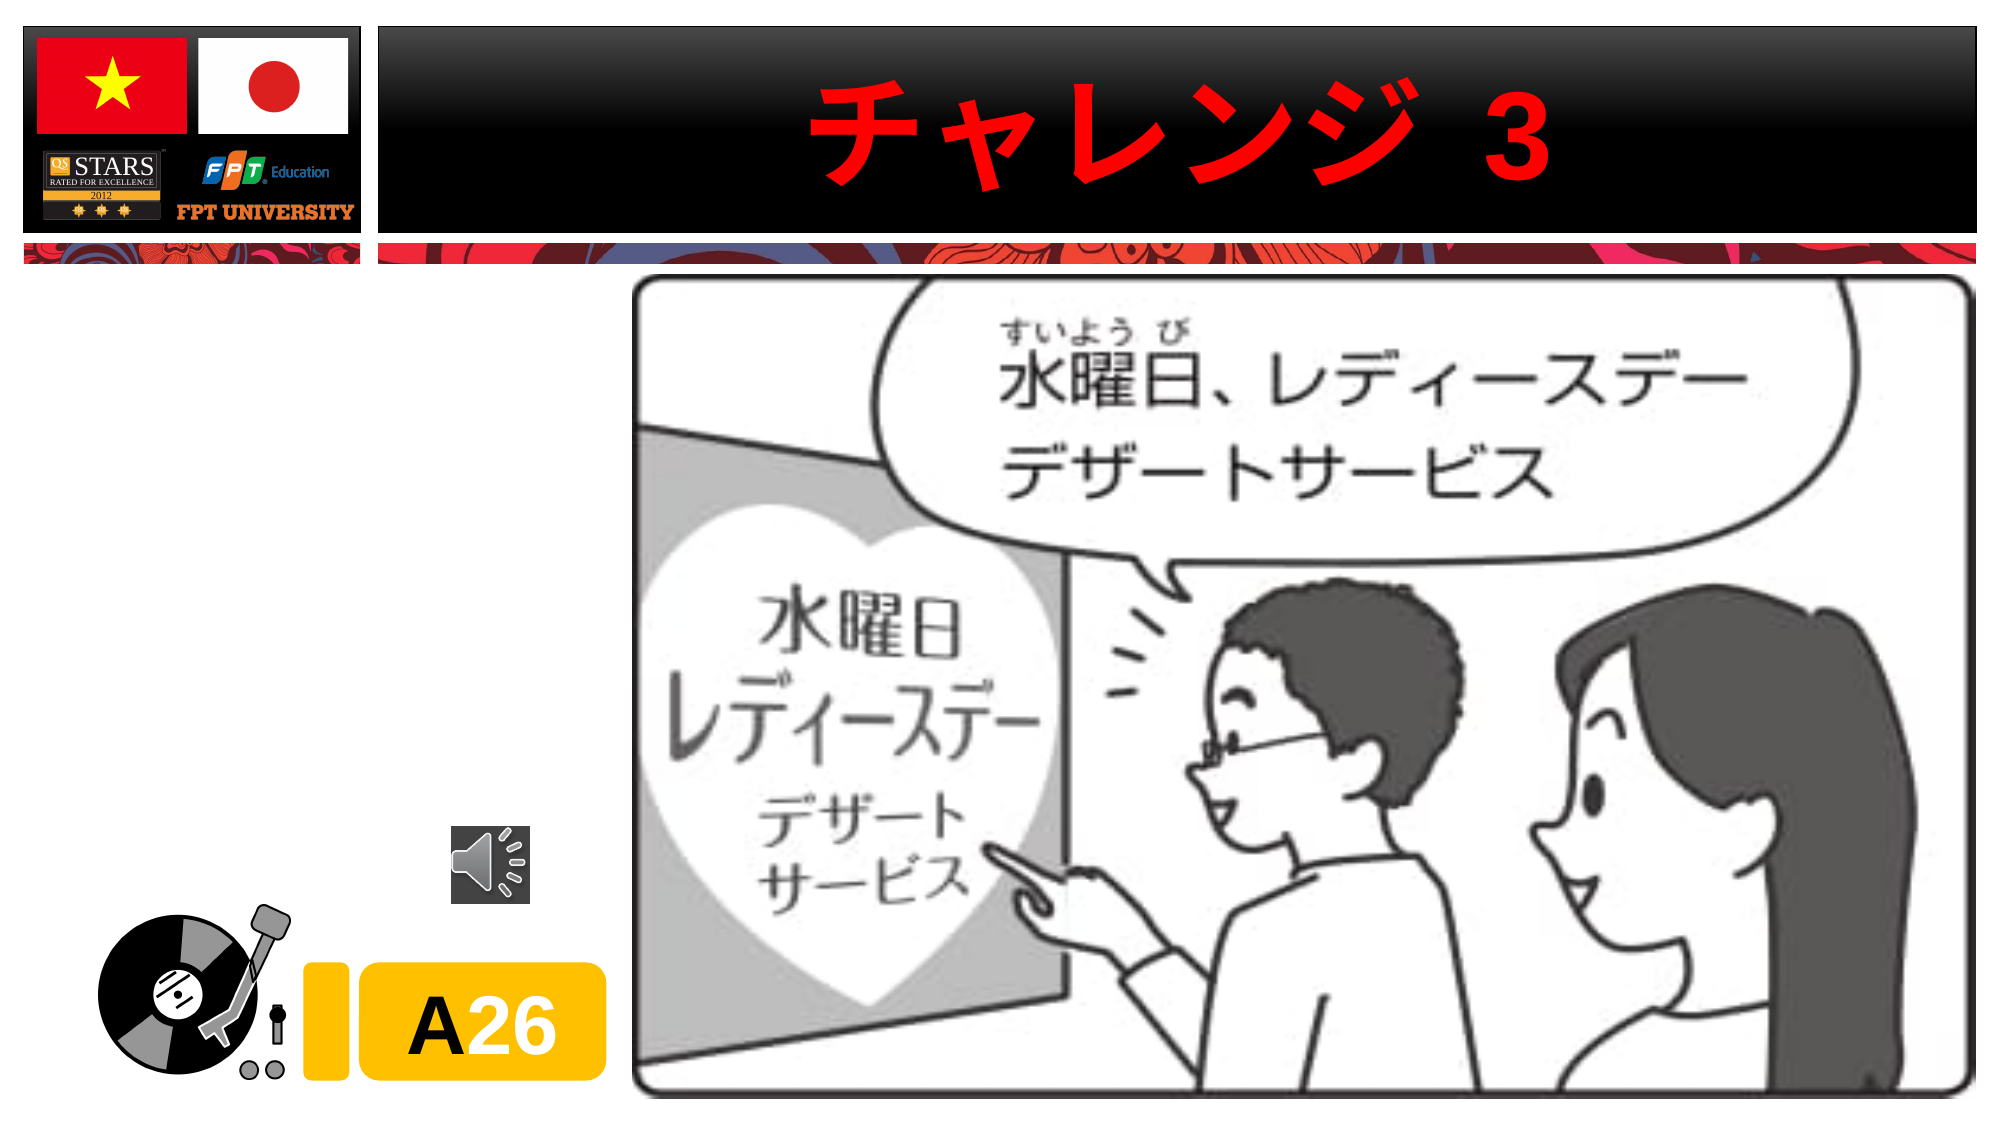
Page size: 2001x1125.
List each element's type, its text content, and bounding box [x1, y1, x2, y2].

text_box [303, 962, 350, 1081]
picture [36, 136, 361, 233]
picture [378, 243, 1977, 264]
picture [23, 243, 361, 264]
picture [450, 824, 531, 905]
picture [98, 904, 291, 1080]
text_box A26 [358, 962, 607, 1081]
text_box チャレンジ 3 [378, 26, 1977, 233]
picture [632, 274, 1976, 1099]
picture [198, 38, 349, 134]
picture [37, 38, 187, 134]
text_box [23, 26, 361, 233]
